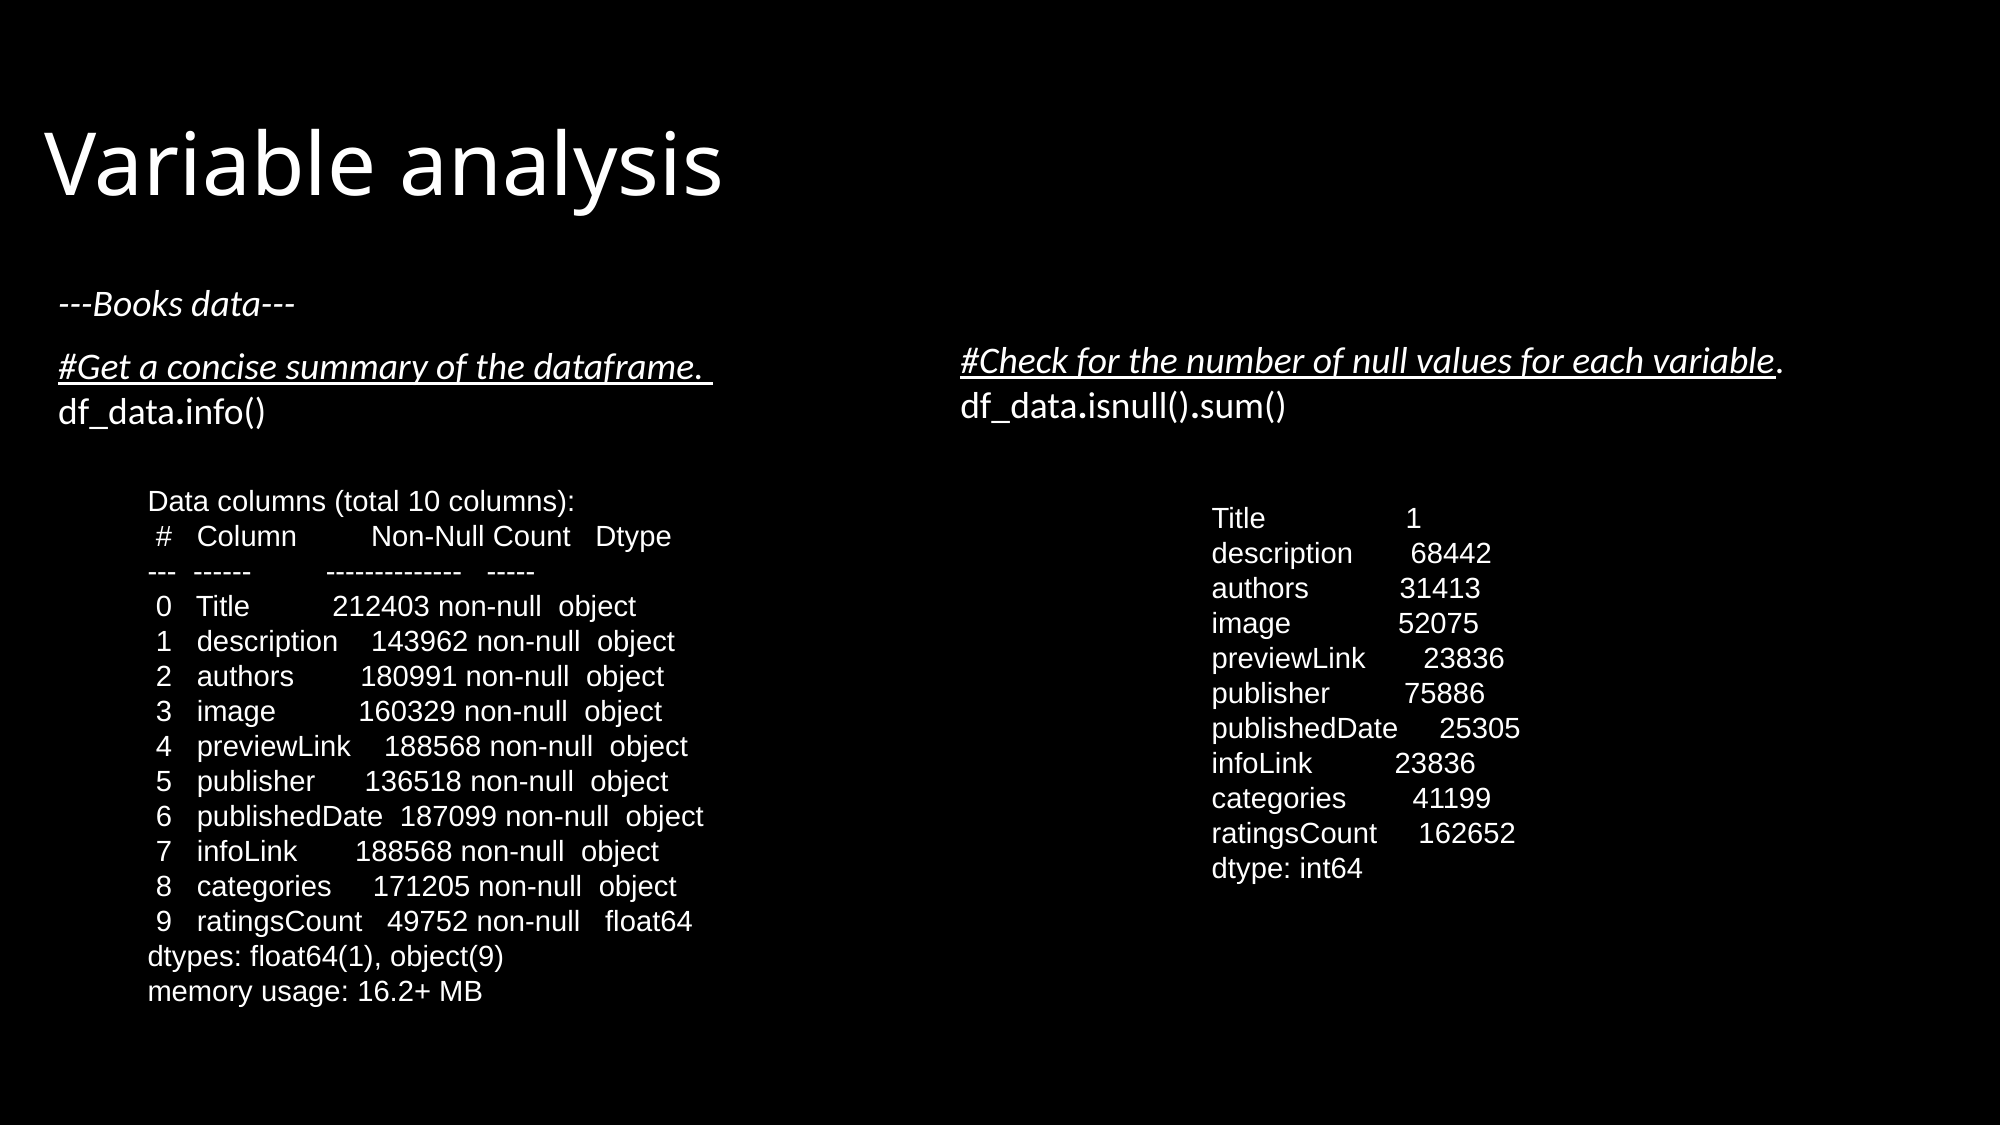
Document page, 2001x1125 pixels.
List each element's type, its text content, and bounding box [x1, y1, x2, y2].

text_box Data columns (total 10 columns): # Column Non-Null Count Dtype --- ------ -------------- ----- 0 Title 212403 non-null object 1 description 143962 non-null object 2 authors 180991 non-null object 3 image 160329 non-null object 4 previewLink 188568 non-null object 5 publisher 136518 non-null object 6 publishedDate 187099 non-null object 7 infoLink 188568 non-null object 8 categories 171205 non-null object 9 ratingsCount 49752 non-null float64 dtypes: float64(1), object(9) memory usage: 16.2+ MB [132, 474, 922, 1105]
text_box #Check for the number of null values for each variable. df_data.isnull().sum() [945, 328, 1947, 434]
text_box Title 1 description 68442 authors 31413 image 52075 previewLink 23836 publisher 75886 publishedDate 25305 infoLink 23836 categories 41199 ratingsCount 162652 dtype: int64 [1196, 492, 1696, 962]
text_box #Get a concise summary of the dataframe. df_data.info() [43, 334, 746, 440]
title Variable analysis [0, 88, 740, 222]
text_box ---Books data--- [43, 271, 1045, 331]
